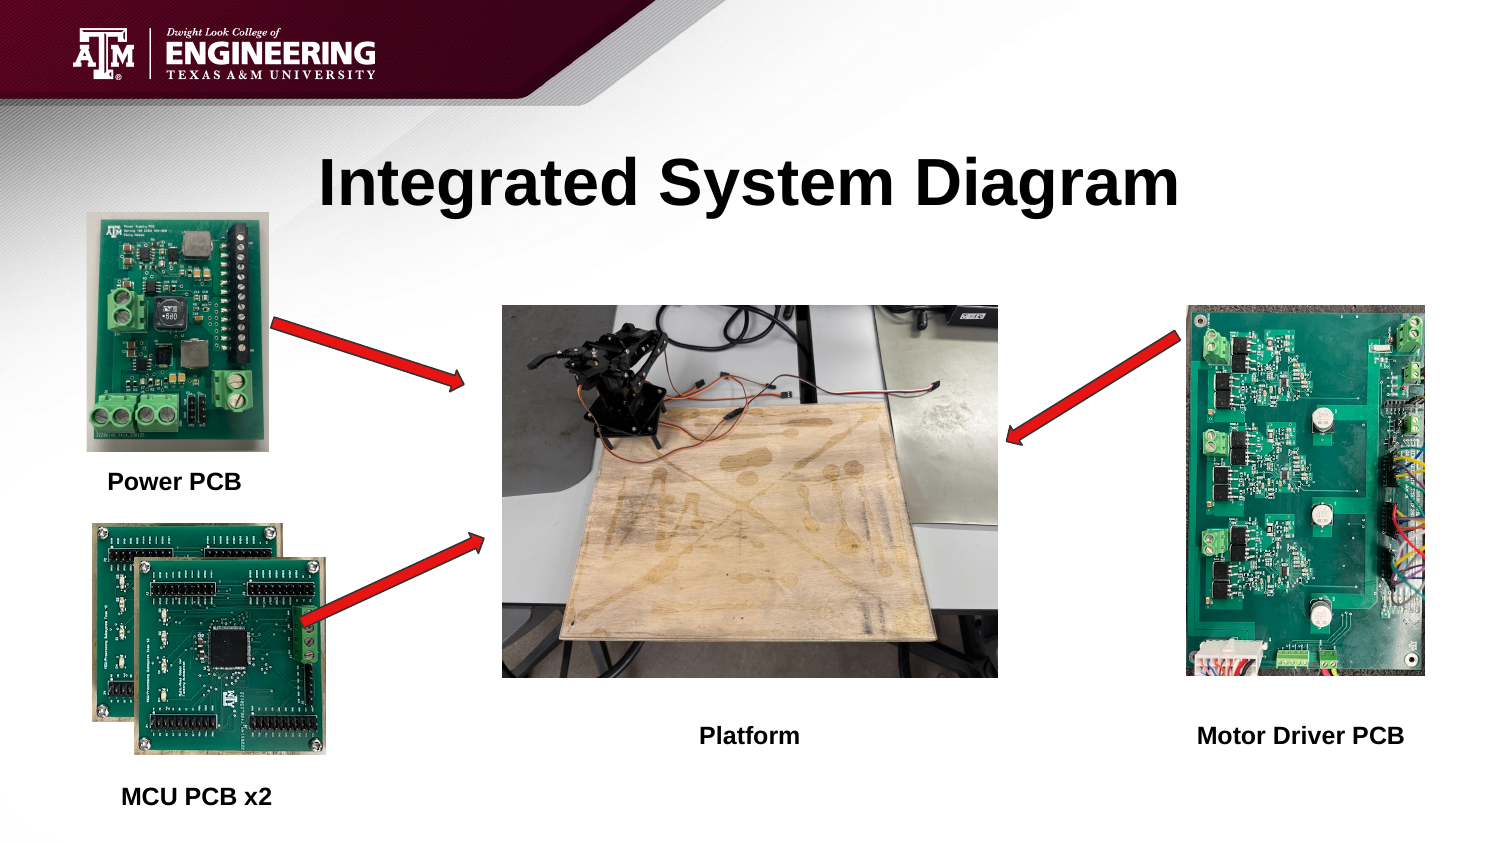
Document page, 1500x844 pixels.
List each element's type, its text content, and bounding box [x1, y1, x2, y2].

text_box [274, 317, 464, 392]
text_box Power PCB [92, 450, 340, 502]
text_box [329, 532, 484, 617]
text_box Platform [626, 704, 874, 756]
text_box MCU PCB x2 [106, 765, 354, 817]
text_box Motor Driver PCB [1181, 704, 1430, 756]
picture [0, 0, 1500, 844]
text_box [1006, 330, 1180, 446]
title Integrated System Diagram [75, 129, 1425, 228]
